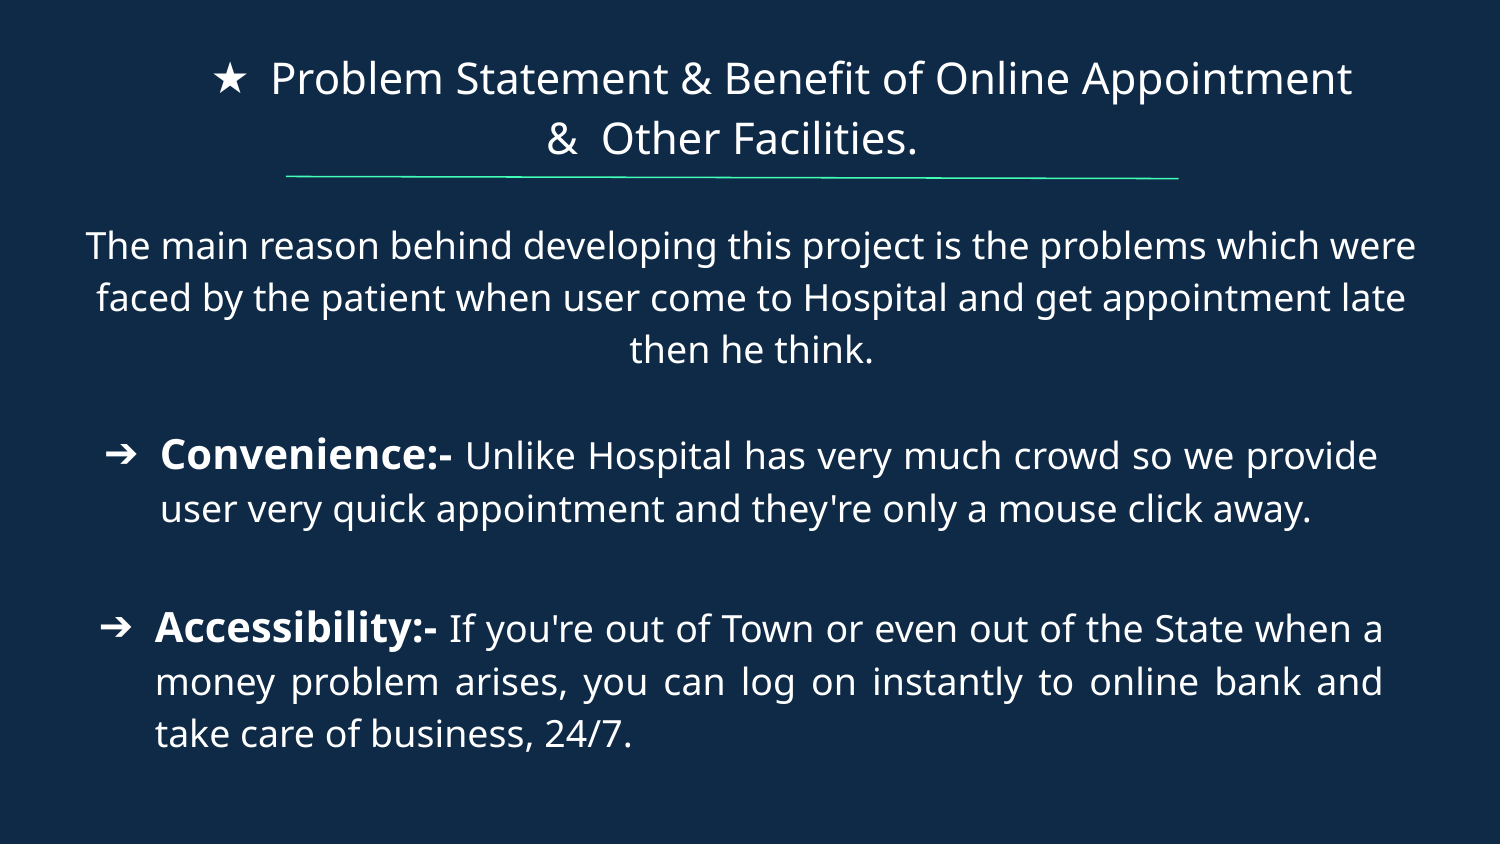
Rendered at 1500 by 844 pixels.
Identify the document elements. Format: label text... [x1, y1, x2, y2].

text_box Accessibility:- If you're out of Town or even out of the State when a money problem arises, you can log on instantly to online bank and take care of business, 24/7. [64, 578, 1400, 844]
text_box The main reason behind developing this project is the problems which were faced by the patient when user come to Hospital and get appointment late then he think. [68, 200, 1436, 386]
text_box Convenience:- Unlike Hospital has very much crowd so we provide user very quick appointment and they're only a mouse click away. [69, 405, 1395, 578]
text_box Problem Statement & Benefit of Online Appointment & Other Facilities. [179, 27, 1425, 200]
